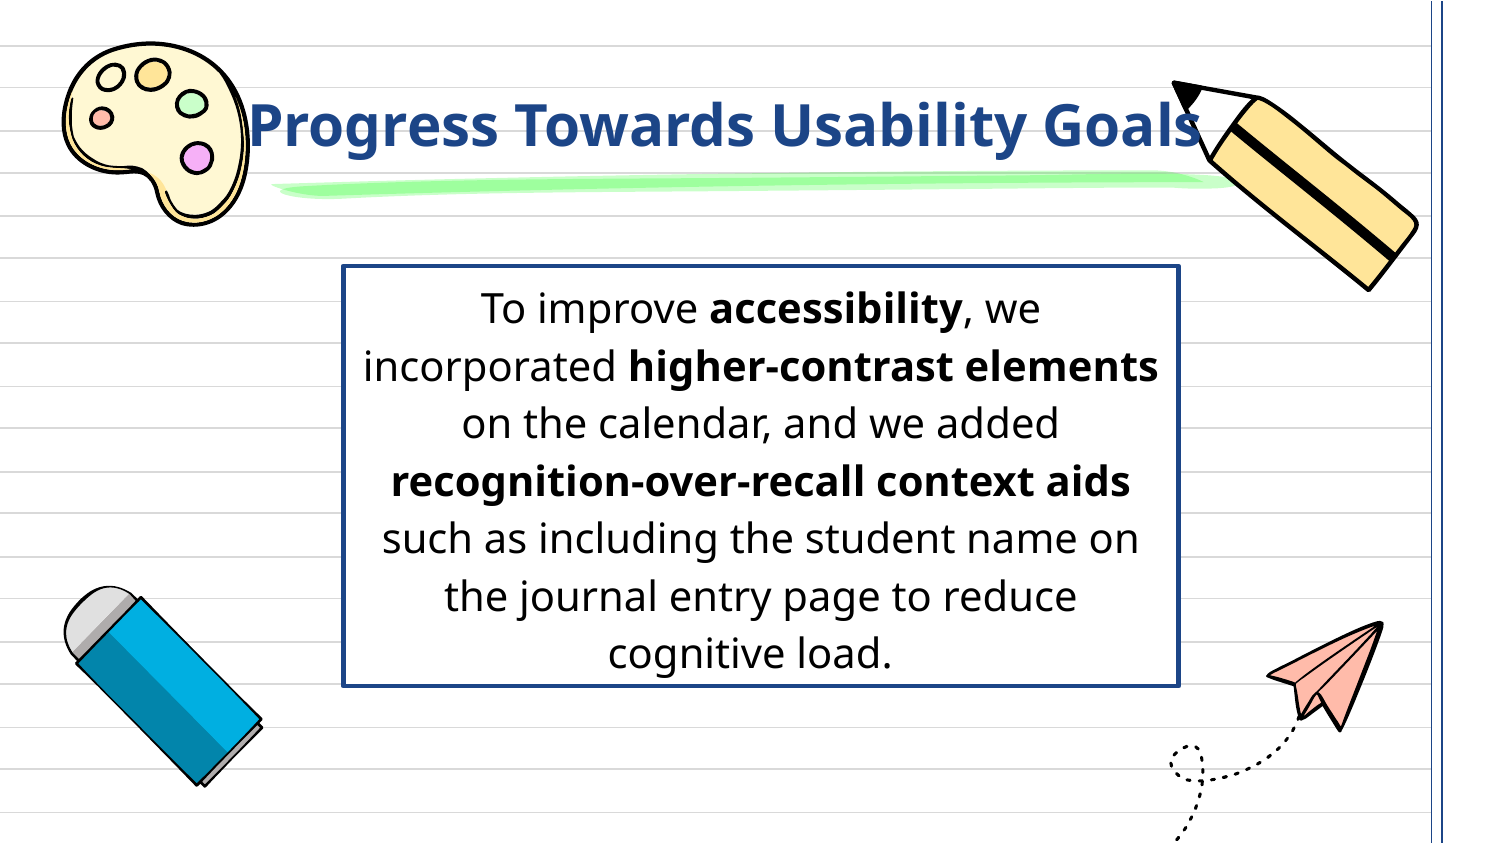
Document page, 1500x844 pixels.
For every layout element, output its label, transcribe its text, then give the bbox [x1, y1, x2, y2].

title Progress Towards Usability Goals [263, 208, 1137, 212]
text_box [263, 170, 1137, 200]
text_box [45, 611, 272, 762]
title Progress Towards Usability Goals [263, 87, 1273, 168]
list To improve accessibility, we incorporated higher-contrast elements on the calendar, and we added recognition-over-recall context aids such as including the student name on the journal entry page to reduce cognitive load. [343, 265, 1179, 687]
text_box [1142, 122, 1430, 215]
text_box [59, 41, 258, 228]
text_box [1076, 620, 1385, 844]
